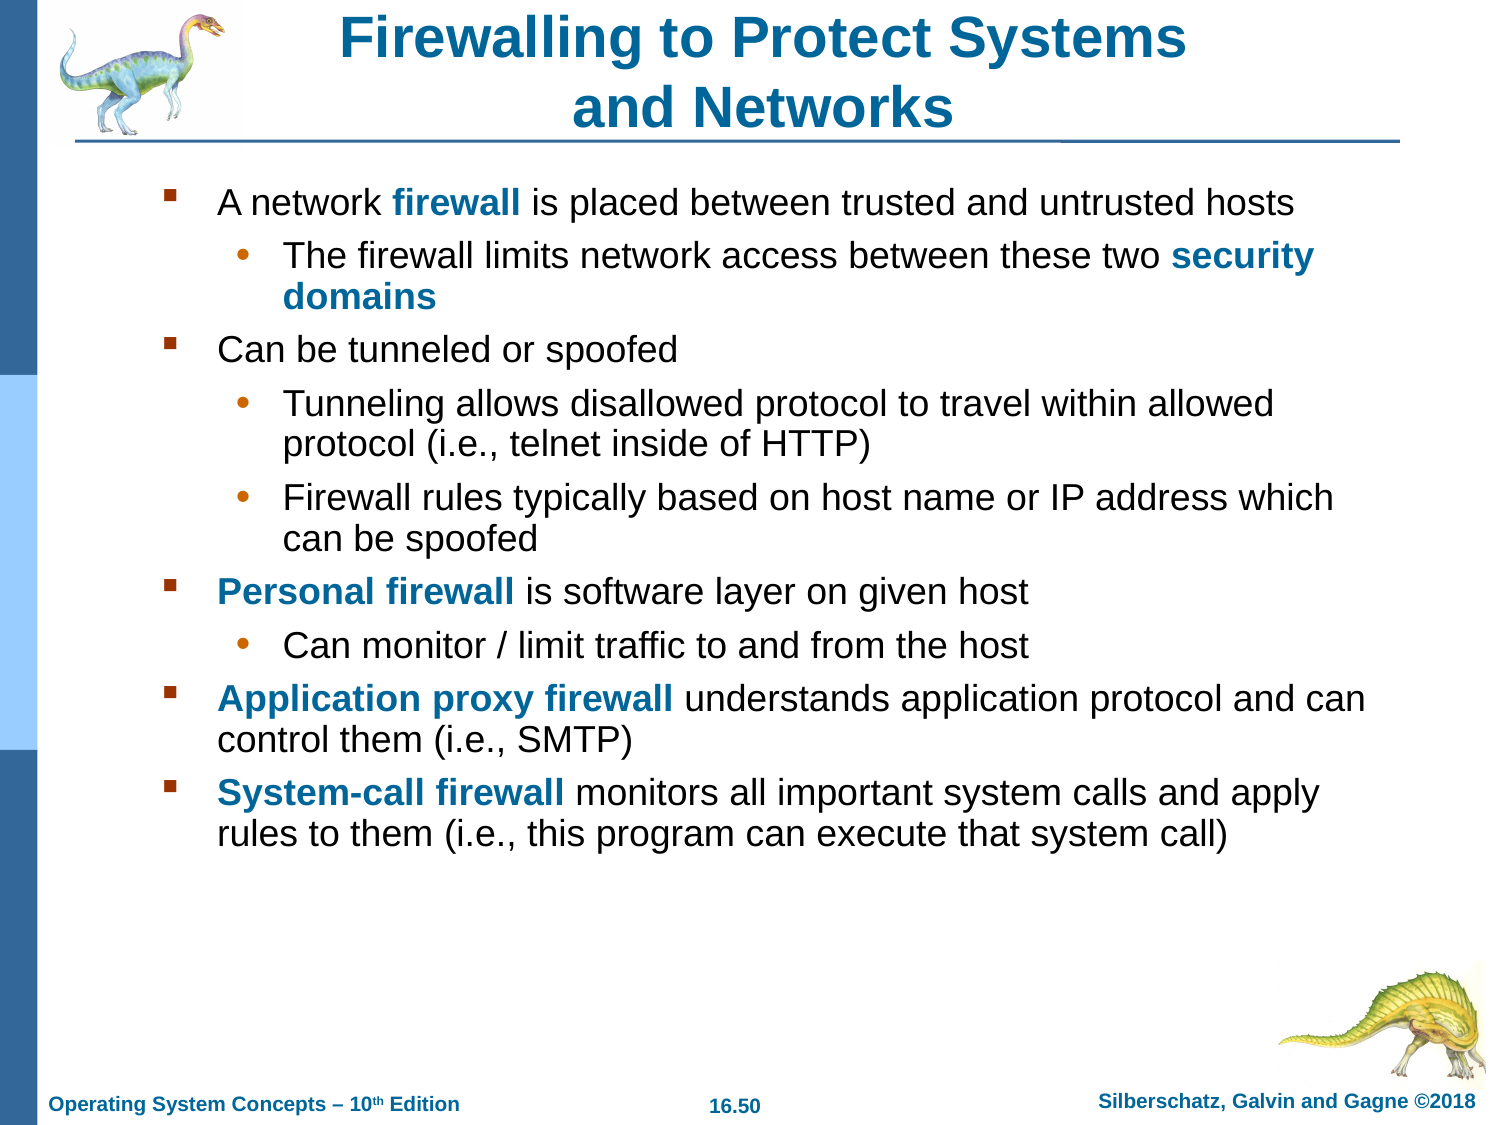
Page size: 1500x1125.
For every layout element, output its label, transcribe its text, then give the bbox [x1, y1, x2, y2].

picture [46, 0, 243, 149]
picture [1275, 959, 1486, 1090]
title Firewalling to Protect Systems and Networks [124, 67, 1404, 147]
list A network firewall is placed between trusted and untrusted hosts The firewall limits network access between these two security domains Can be tunneled or spoofed Tunneling allows disallowed protocol to travel within allowed protocol (i.e., telnet inside of HTTP) Firewall rules typically based on host name or IP address which can be spoofed Personal firewall is software layer on given host Can monitor / limit traffic to and from the host Application proxy firewall understands application protocol and can control them (i.e., SMTP) System-call firewall monitors all important system calls and apply rules to them (i.e., this program can execute that system call) [145, 175, 1409, 981]
